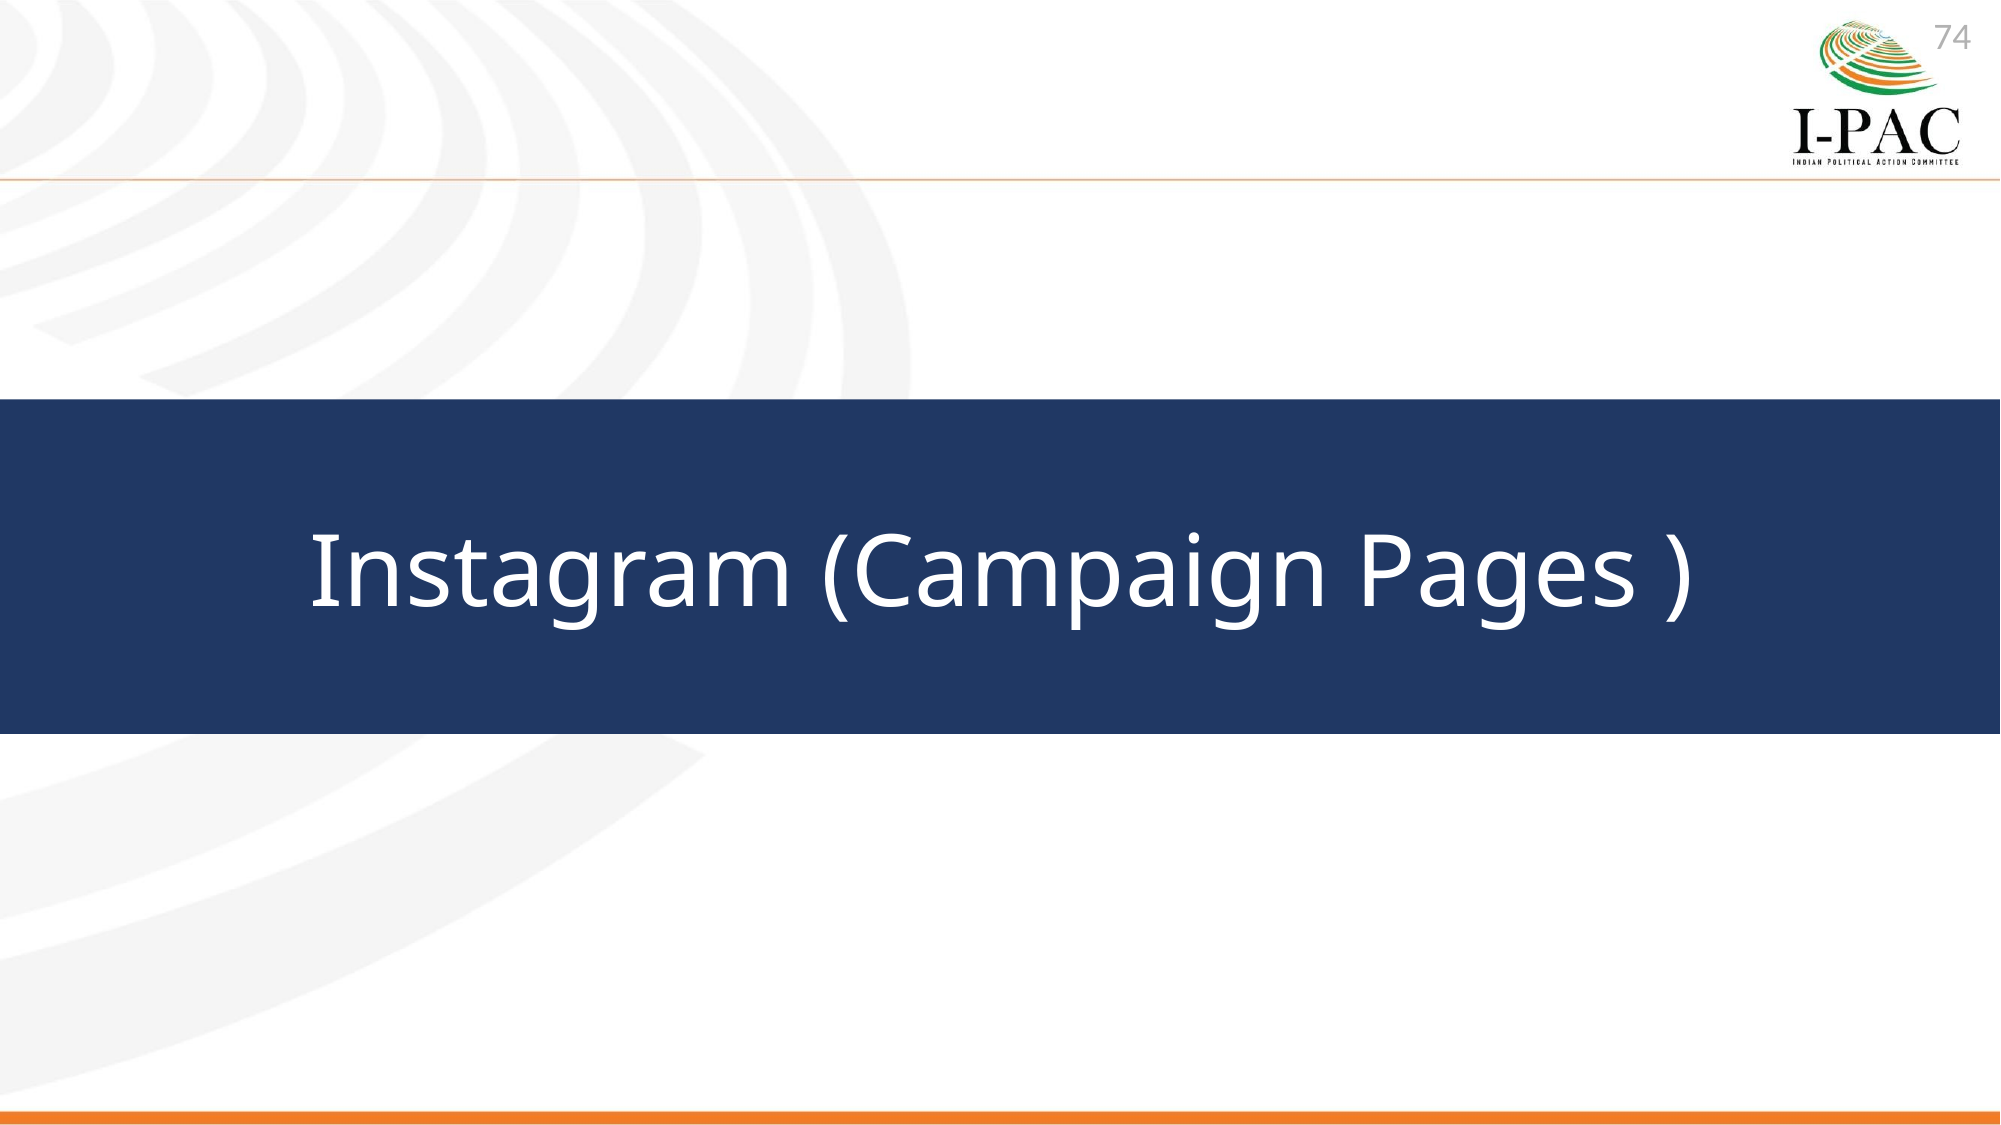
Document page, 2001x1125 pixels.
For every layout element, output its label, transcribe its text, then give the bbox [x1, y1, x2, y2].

text_box Instagram (Campaign Pages ) [0, 399, 2000, 734]
picture [0, 0, 2000, 399]
slide_number 74 [1926, 12, 1972, 58]
picture [0, 734, 2000, 1125]
